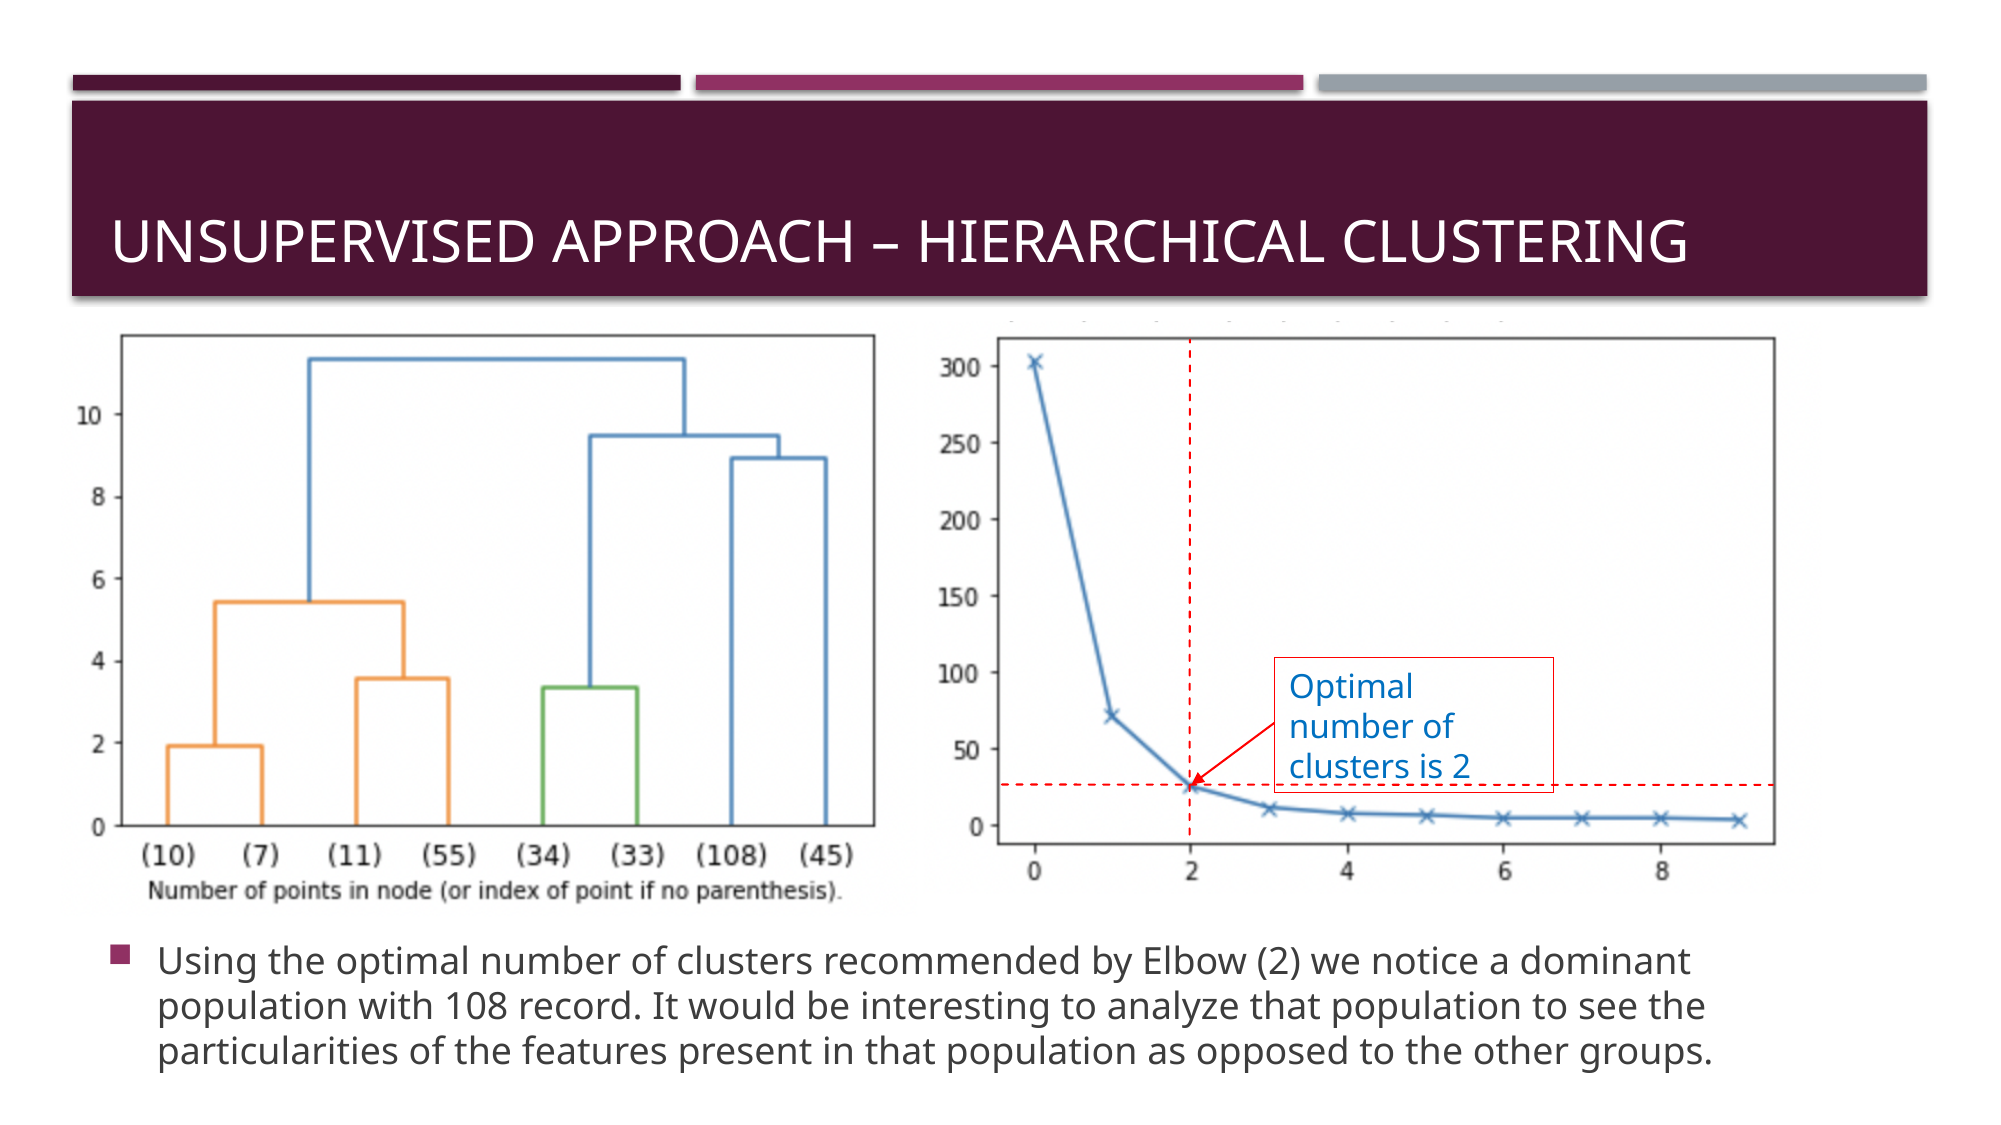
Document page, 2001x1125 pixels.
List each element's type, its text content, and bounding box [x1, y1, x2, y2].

title Unsupervised Approach – Hierarchical clustering [95, 115, 1905, 282]
picture [922, 321, 1823, 895]
list Using the optimal number of clusters recommended by Elbow (2) we notice a dominant population with 108 record. It would be interesting to analyze that population to see the particularities of the features present in that population as opposed to the other groups. [91, 893, 1902, 1115]
picture [59, 321, 919, 918]
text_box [1191, 722, 1275, 785]
